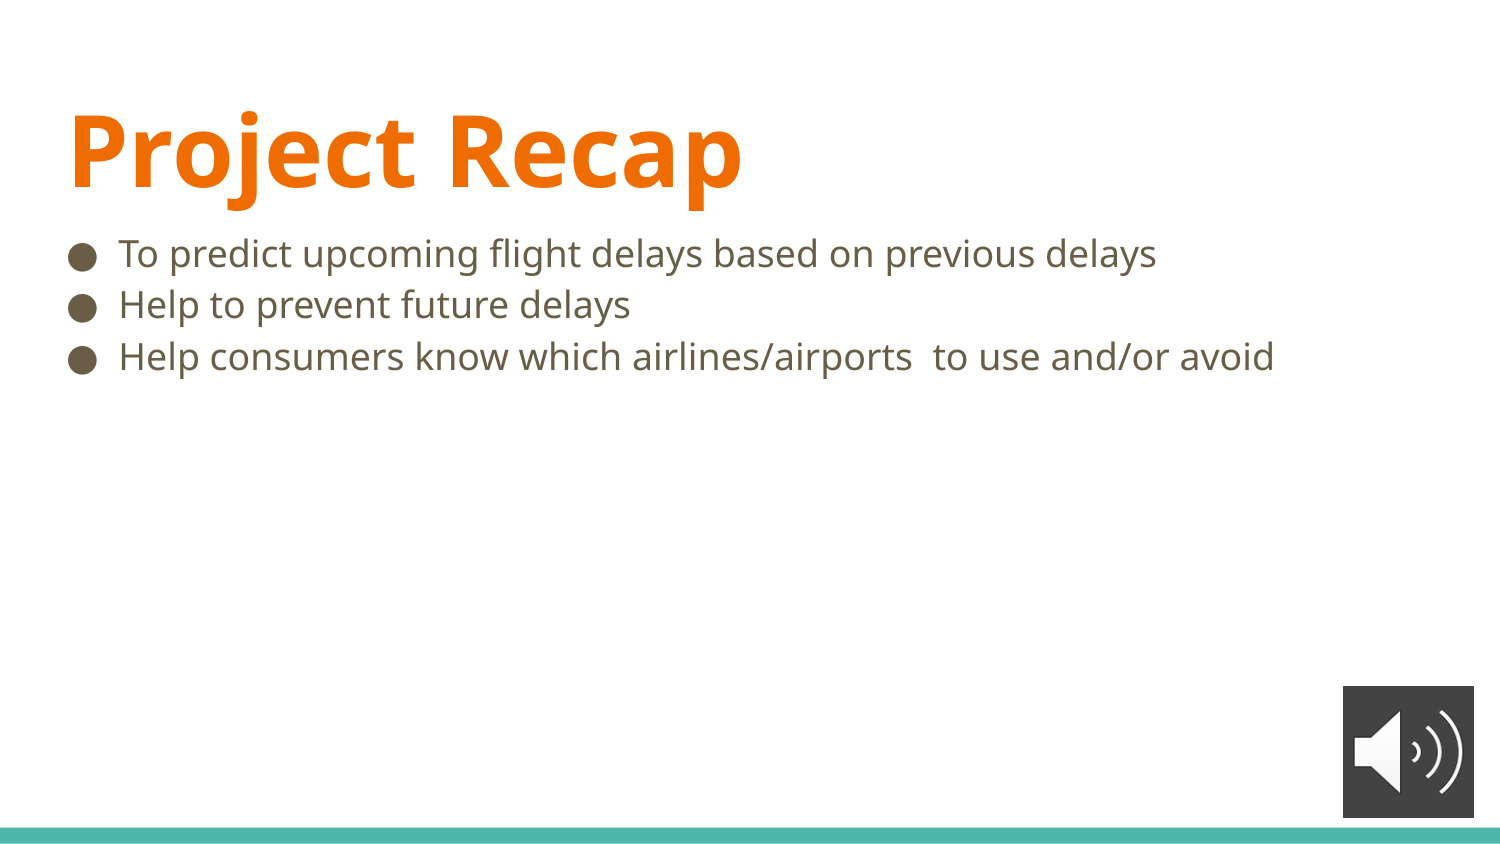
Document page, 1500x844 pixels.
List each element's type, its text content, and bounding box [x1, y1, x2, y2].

title Project Recap [51, 72, 1449, 189]
picture [1341, 685, 1476, 819]
list ● To predict upcoming flight delays based on previous delays ● Help to prevent future delays ● Help consumers know which airlines/airports to use and/or avoid [51, 207, 1449, 750]
